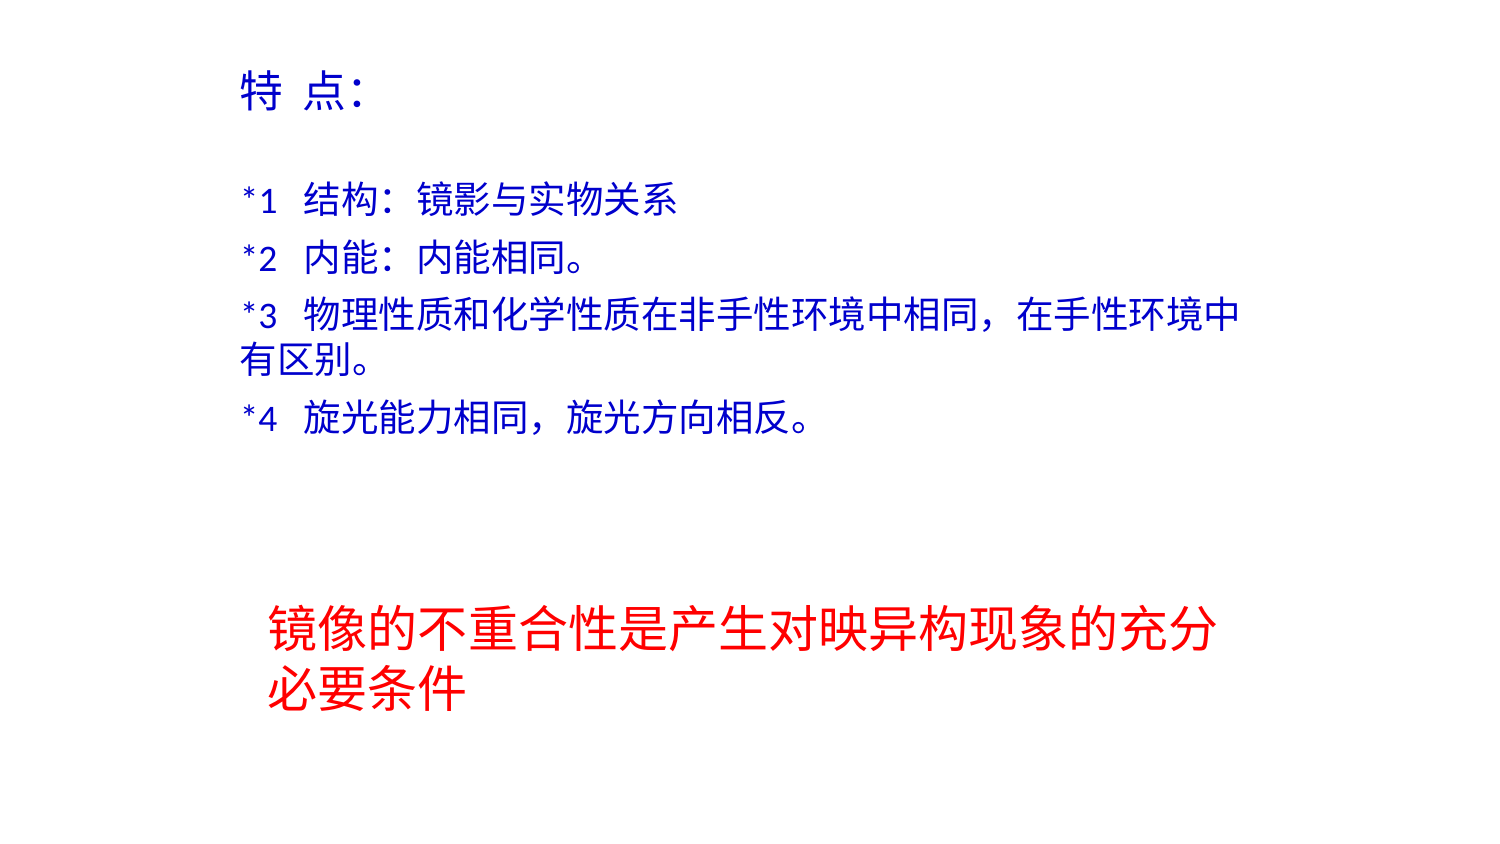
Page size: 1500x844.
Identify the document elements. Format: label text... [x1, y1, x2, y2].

text_box 特 点： *1 结构：镜影与实物关系 *2 内能：内能相同。 *3 物理性质和化学性质在非手性环境中相同，在手性环境中有区别。 *4 旋光能力相同，旋光方向相反。 [225, 56, 1285, 447]
text_box 镜像的不重合性是产生对映异构现象的充分必要条件 [253, 590, 1247, 726]
